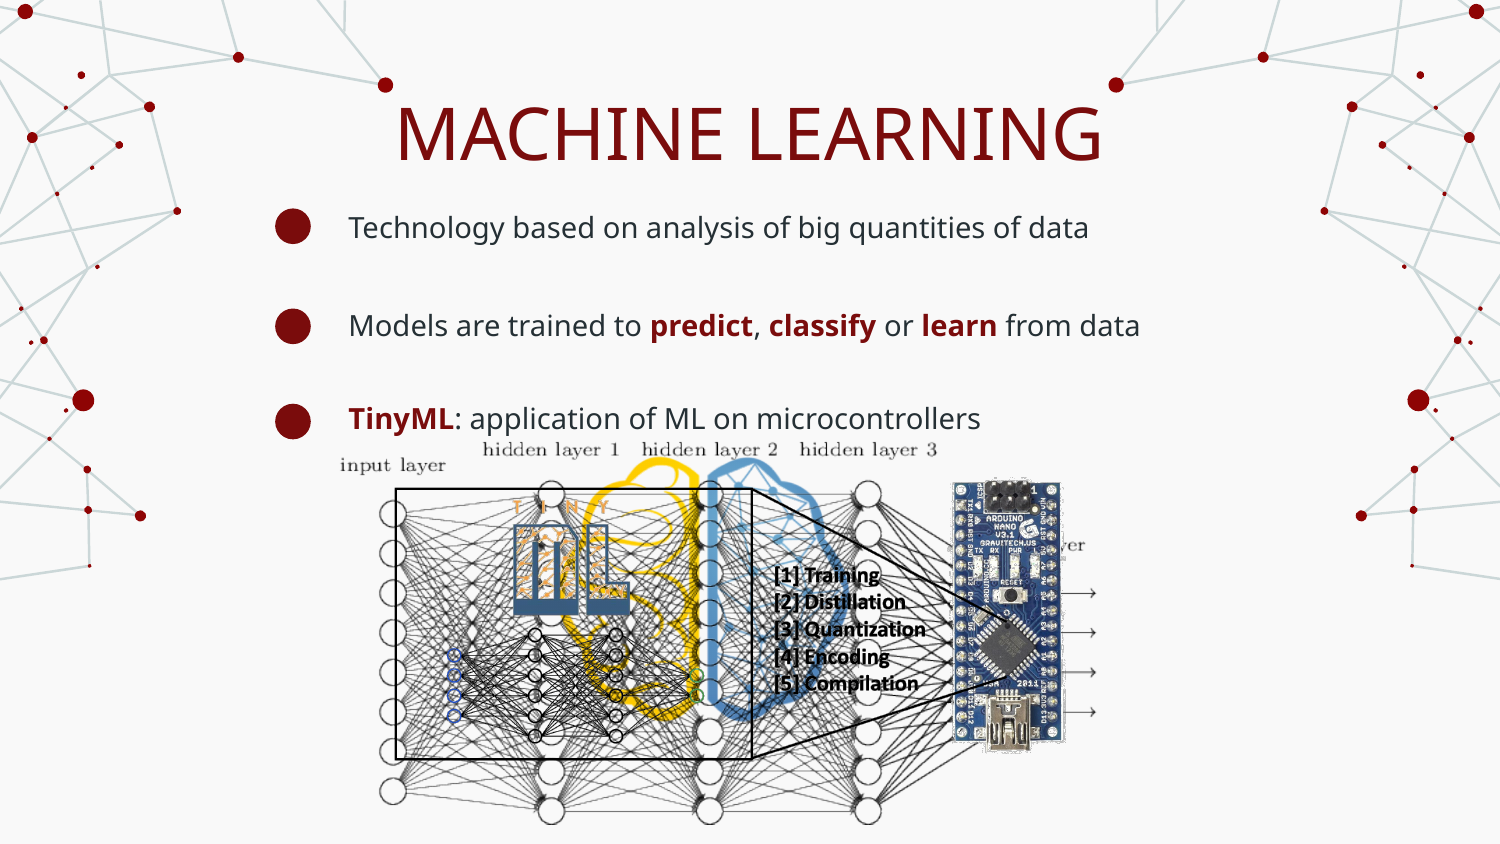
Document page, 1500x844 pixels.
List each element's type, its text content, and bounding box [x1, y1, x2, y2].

text_box TinyML: application of ML on microcontrollers [333, 385, 1327, 486]
text_box [275, 403, 311, 440]
subtitle Technology based on analysis of big quantities of data [333, 193, 1327, 291]
text_box Models are trained to predict, classify or learn from data [333, 291, 1327, 385]
text_box [275, 208, 311, 245]
picture [333, 387, 1115, 844]
text_box [275, 308, 311, 345]
title MACHINE LEARNING [118, 72, 1382, 167]
